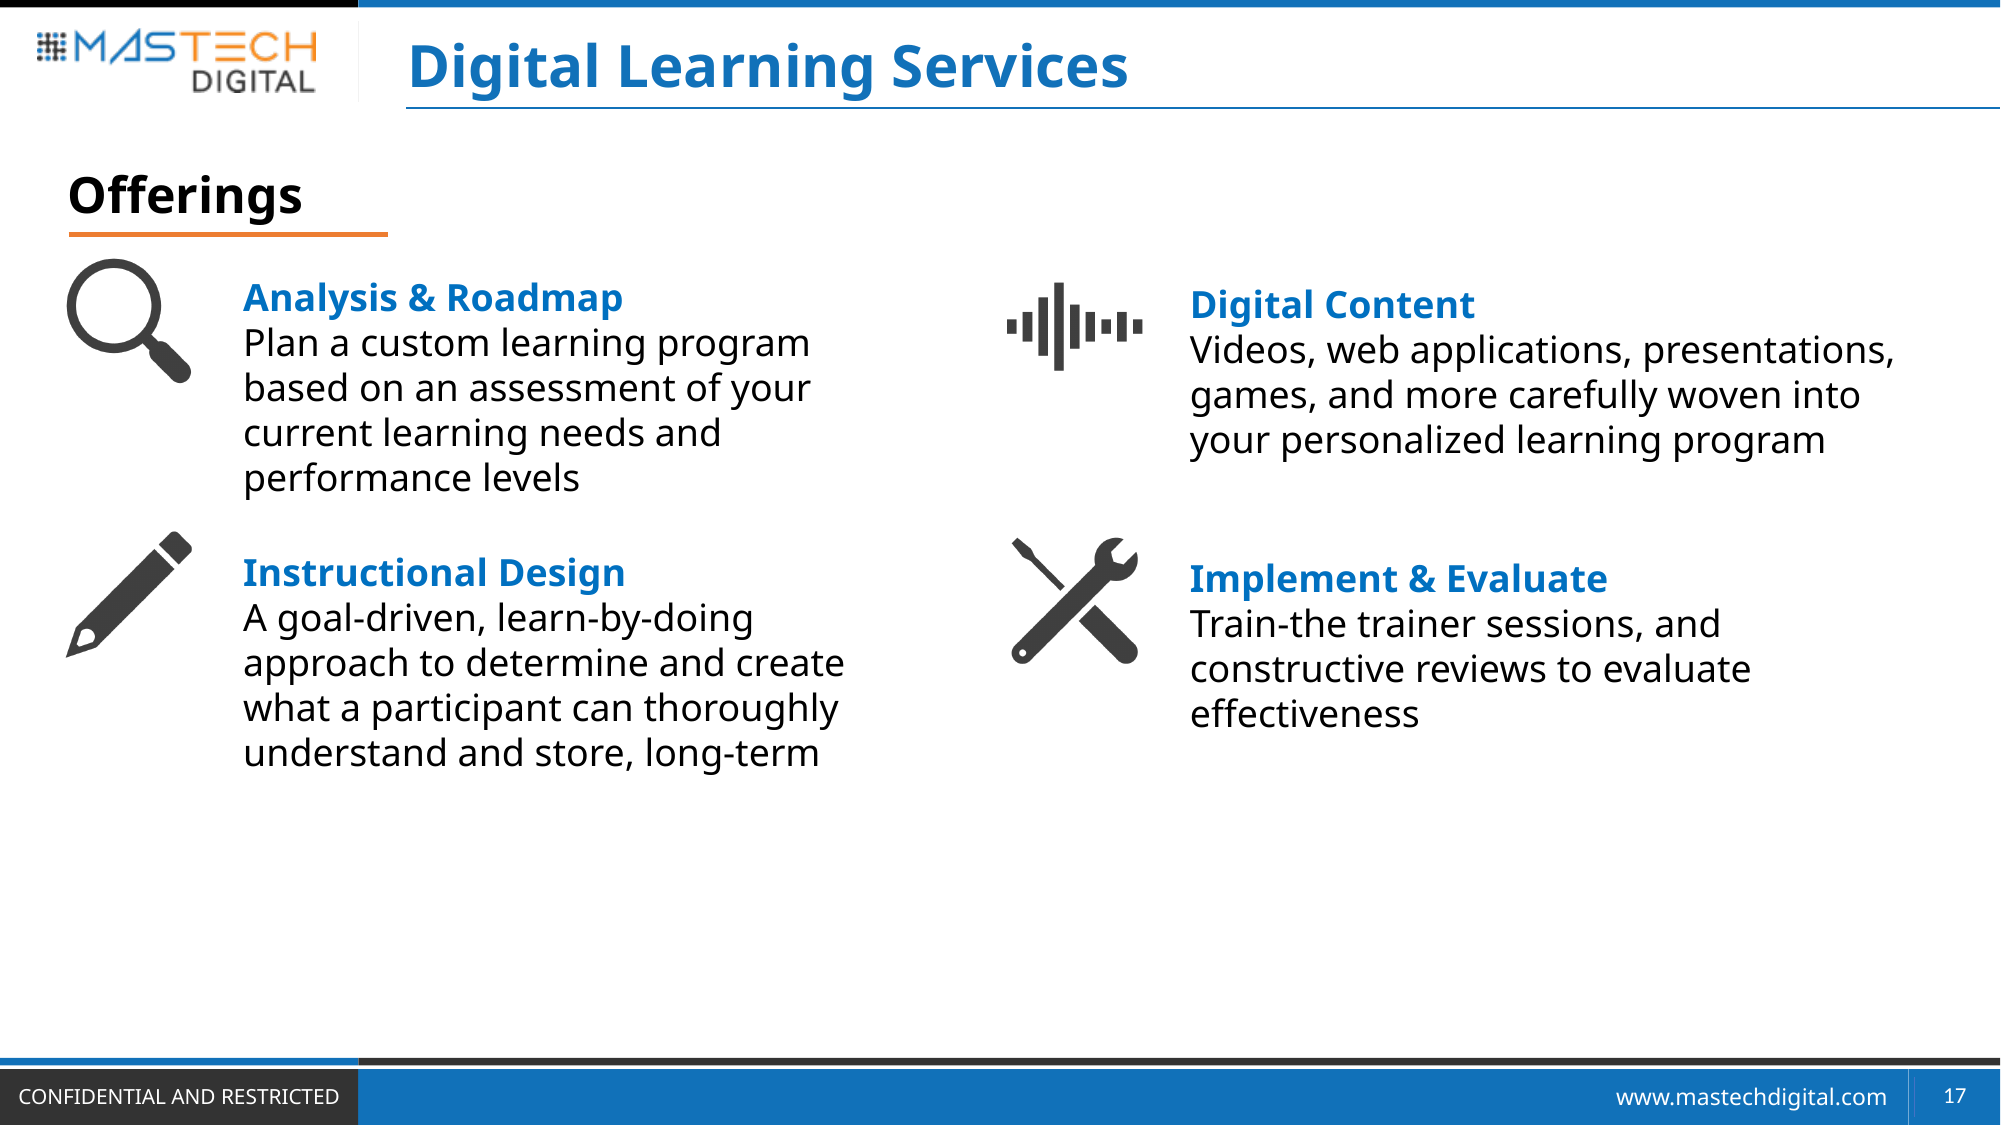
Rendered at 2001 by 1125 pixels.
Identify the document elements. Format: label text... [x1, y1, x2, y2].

text_box Digital Content Videos, web applications, presentations, games, and more carefully woven into your personalized learning program [1174, 273, 1923, 469]
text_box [53, 156, 975, 235]
text_box Implement & Evaluate Train-the trainer sessions, and constructive reviews to evaluate effectiveness [1174, 547, 1923, 743]
picture [999, 525, 1150, 676]
picture [53, 519, 204, 670]
picture [53, 245, 204, 396]
text_box Instructional Design A goal-driven, learn-by-doing approach to determine and create what a participant can thoroughly understand and store, long-term [228, 541, 930, 781]
text_box Analysis & Roadmap Plan a custom learning program based on an assessment of your current learning needs and performance levels [228, 266, 930, 506]
picture [37, 28, 316, 93]
text_box Digital Learning Services [392, 22, 1452, 108]
picture [999, 251, 1150, 402]
